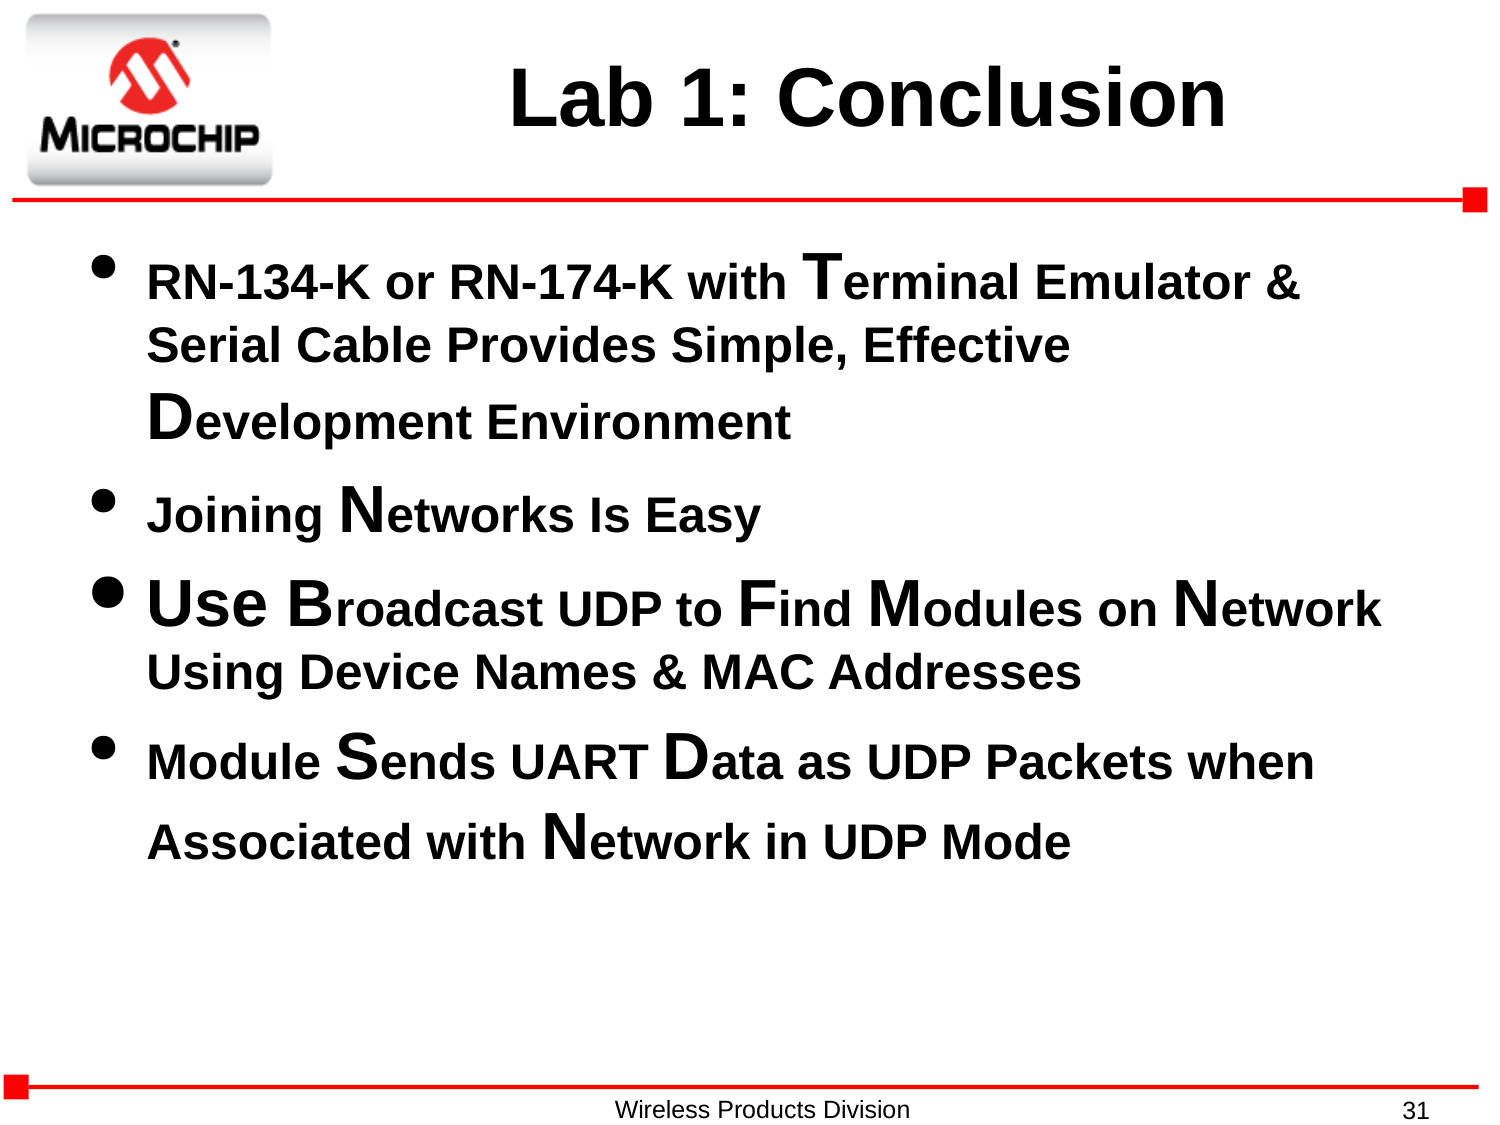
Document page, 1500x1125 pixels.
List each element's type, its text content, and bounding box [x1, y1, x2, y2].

list RN-134-K or RN-174-K with Terminal Emulator & Serial Cable Provides Simple, Effective Development Environment Joining Networks Is Easy Use Broadcast UDP to Find Modules on Network Using Device Names & MAC Addresses Module Sends UART Data as UDP Packets when Associated with Network in UDP Mode [74, 224, 1426, 968]
picture [24, 12, 275, 188]
title Lab 1: Conclusion [312, 32, 1426, 176]
